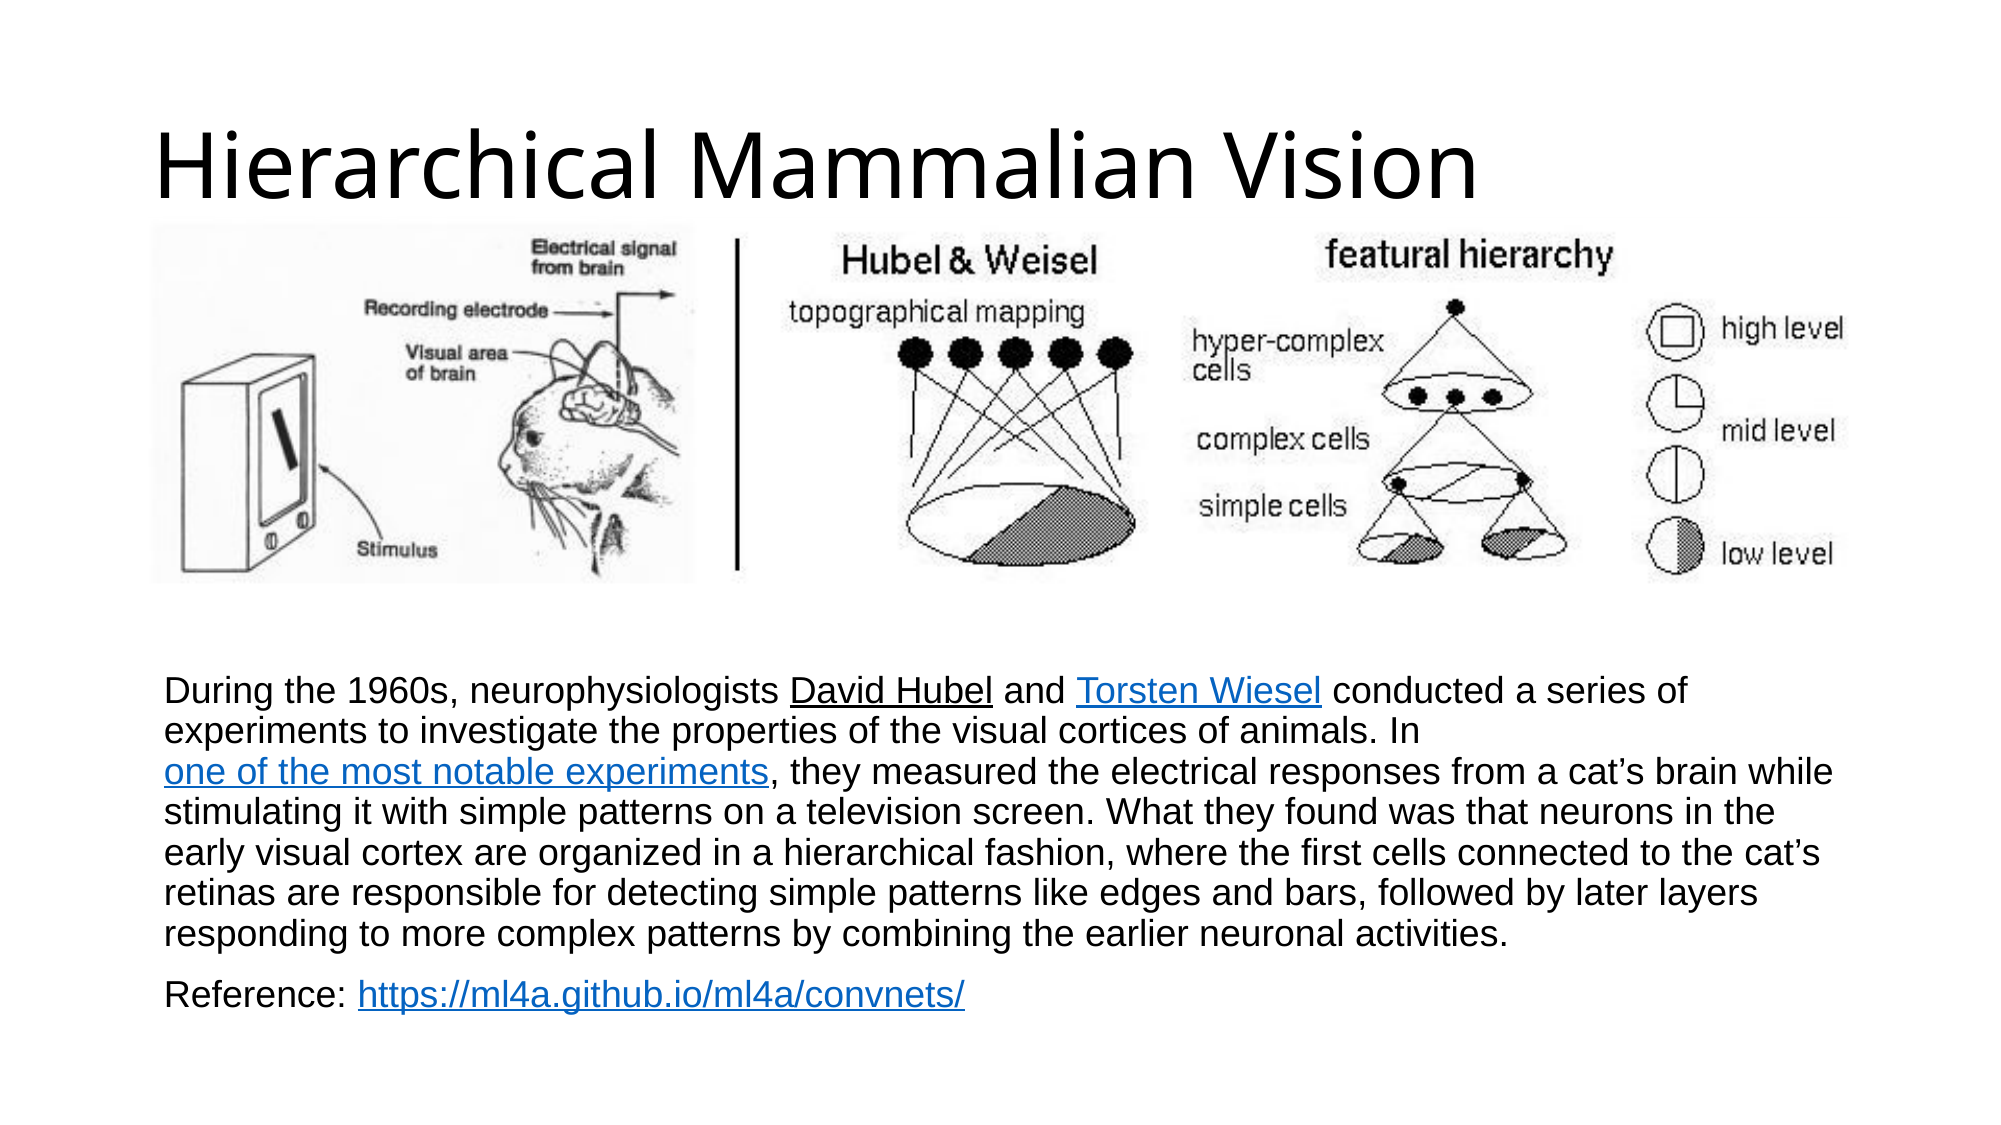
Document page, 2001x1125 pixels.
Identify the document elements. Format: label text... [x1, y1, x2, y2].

list During the 1960s, neurophysiologists David Hubel and Torsten Wiesel conducted a series of experiments to investigate the properties of the visual cortices of animals. In one of the most notable experiments, they measured the electrical responses from a cat’s brain while stimulating it with simple patterns on a television screen. What they found was that neurons in the early visual cortex are organized in a hierarchical fashion, where the first cells connected to the cat’s retinas are responsible for detecting simple patterns like edges and bars, followed by later layers responding to more complex patterns by combining the earlier neuronal activities. Reference: https://ml4a.github.io/ml4a/convnets/ [148, 663, 1874, 1066]
title Hierarchical Mammalian Vision [137, 59, 1863, 278]
picture [148, 216, 1851, 592]
